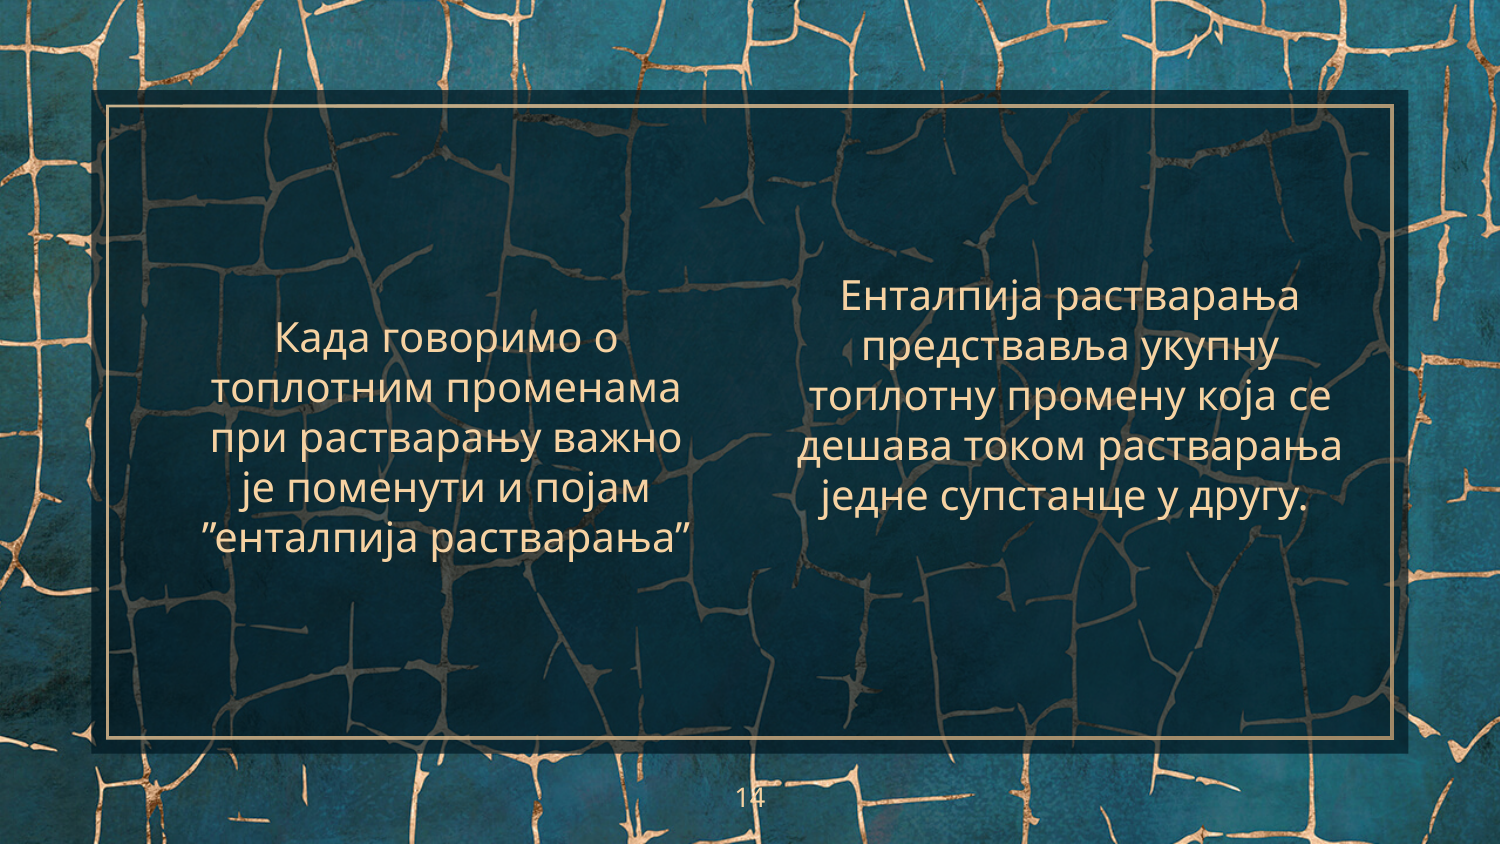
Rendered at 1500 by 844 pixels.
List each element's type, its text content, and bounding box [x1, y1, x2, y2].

slide_number ‹#› [705, 753, 795, 844]
text_box Када говоримо о топлотним променама при растварању важно је поменути и појам ”енталпија растварања” [175, 296, 717, 608]
picture [0, 0, 1500, 844]
text_box Енталпија растварања предствавља укупну топлотну промену која се дешава током растварања једне супстанце у другу. [756, 253, 1384, 655]
